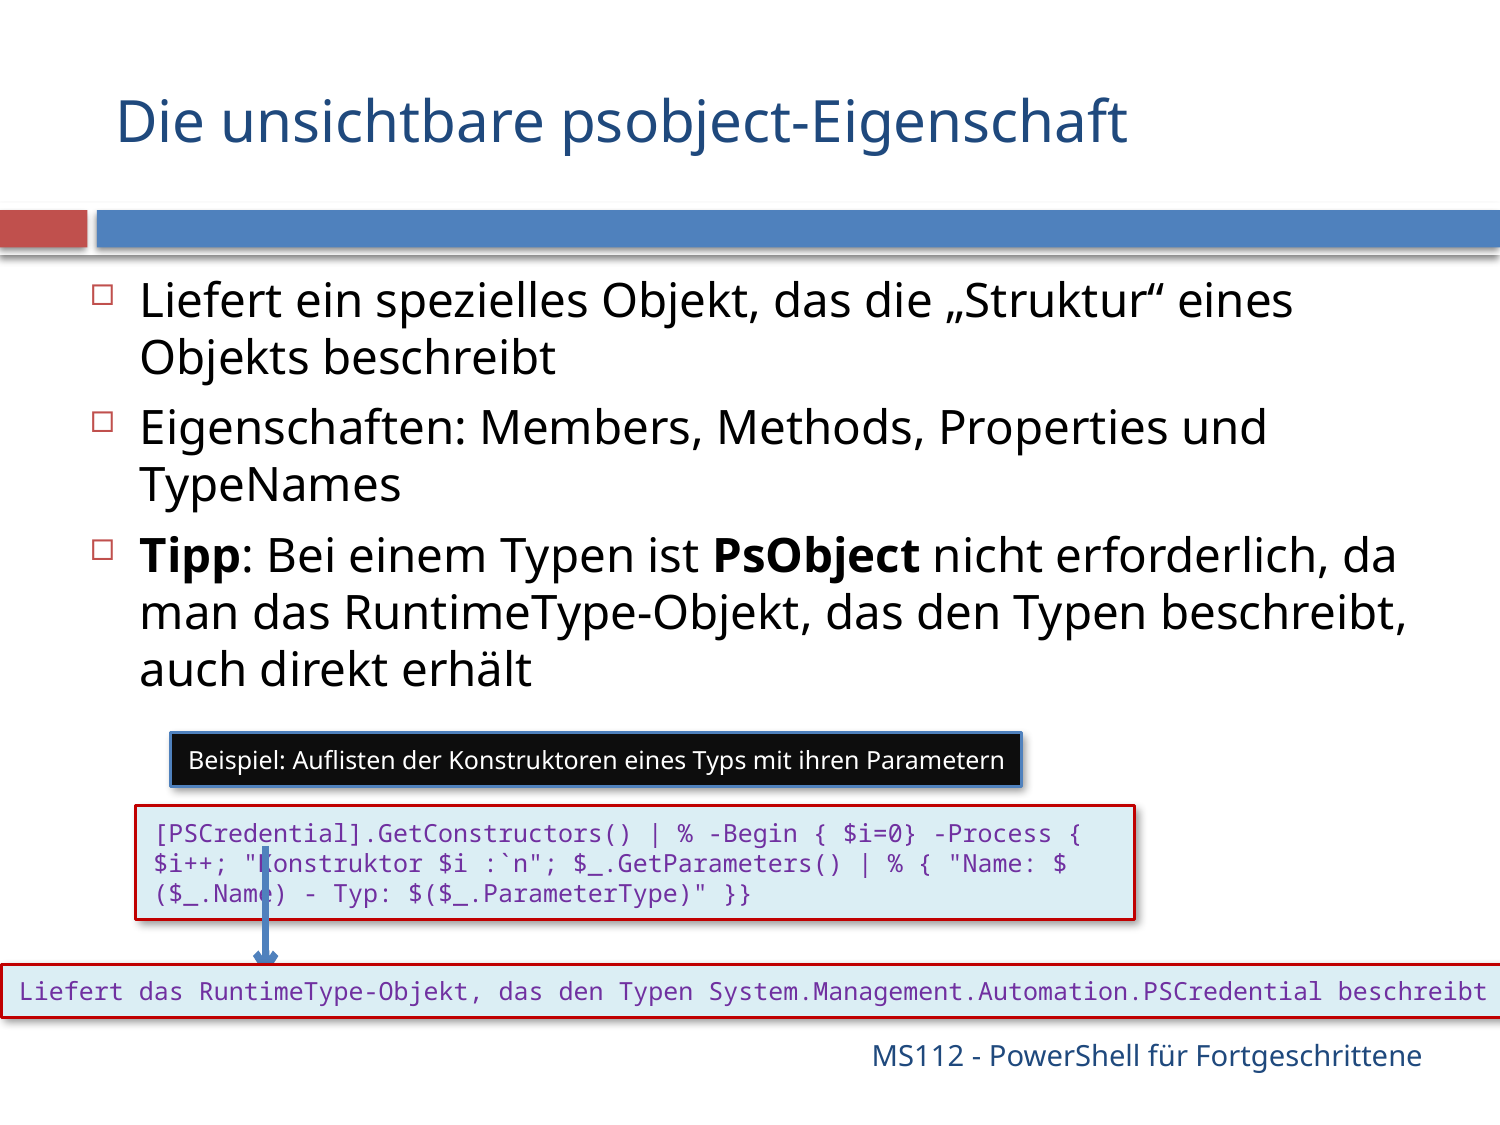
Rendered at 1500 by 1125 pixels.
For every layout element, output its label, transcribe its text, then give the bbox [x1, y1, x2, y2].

footer MS112 - PowerShell für Fortgeschrittene [99, 1024, 1438, 1085]
text_box [PSCredential].GetConstructors() | % -Begin { $i=0} -Process { $i++; "Konstruktor $i :`n"; $_.GetParameters() | % { "Name: $($_.Name) - Typ: $($_.ParameterType)" }} [135, 805, 1135, 920]
text_box Beispiel: Auflisten der Konstruktoren eines Typs mit ihren Parametern [170, 732, 1022, 787]
list Liefert ein spezielles Objekt, das die „Struktur“ eines Objekts beschreibt Eigenschaften: Members, Methods, Properties und TypeNames Tipp: Bei einem Typen ist PsObject nicht erforderlich, da man das RuntimeType-Objekt, das den Typen beschreibt, auch direkt erhält [75, 262, 1425, 705]
title Die unsichtbare psobject-Eigenschaft [100, 37, 1438, 200]
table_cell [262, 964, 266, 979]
text_box Liefert das RuntimeType-Objekt, das den Typen System.Management.Automation.PSCredential beschreibt [1, 964, 1500, 1018]
